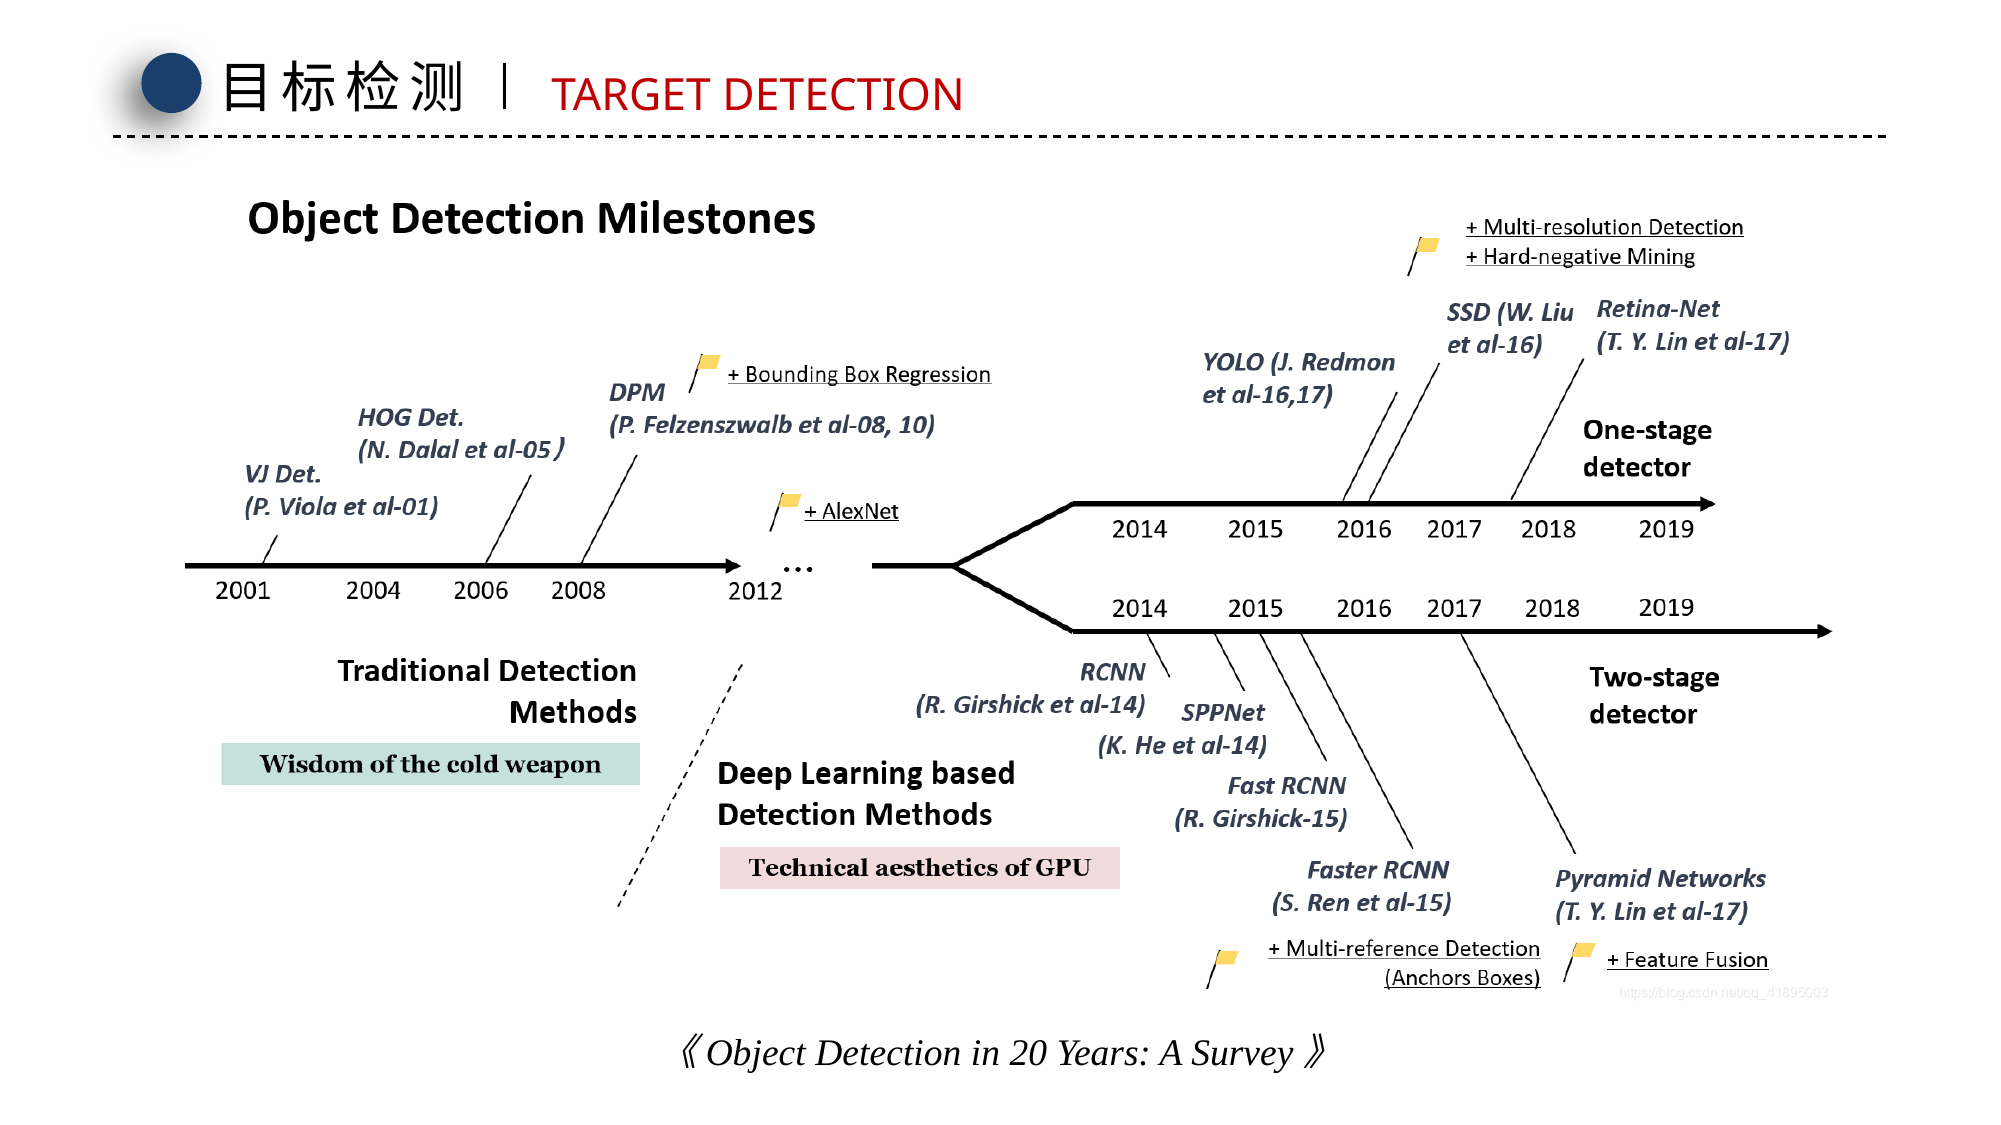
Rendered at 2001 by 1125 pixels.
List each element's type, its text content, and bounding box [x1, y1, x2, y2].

picture [185, 173, 1836, 1008]
text_box [140, 51, 203, 115]
text_box TARGET DETECTION [536, 58, 981, 127]
text_box 目标检测 [203, 45, 481, 127]
text_box 《Object Detection in 20 Years: A Survey》 [330, 1020, 1670, 1081]
